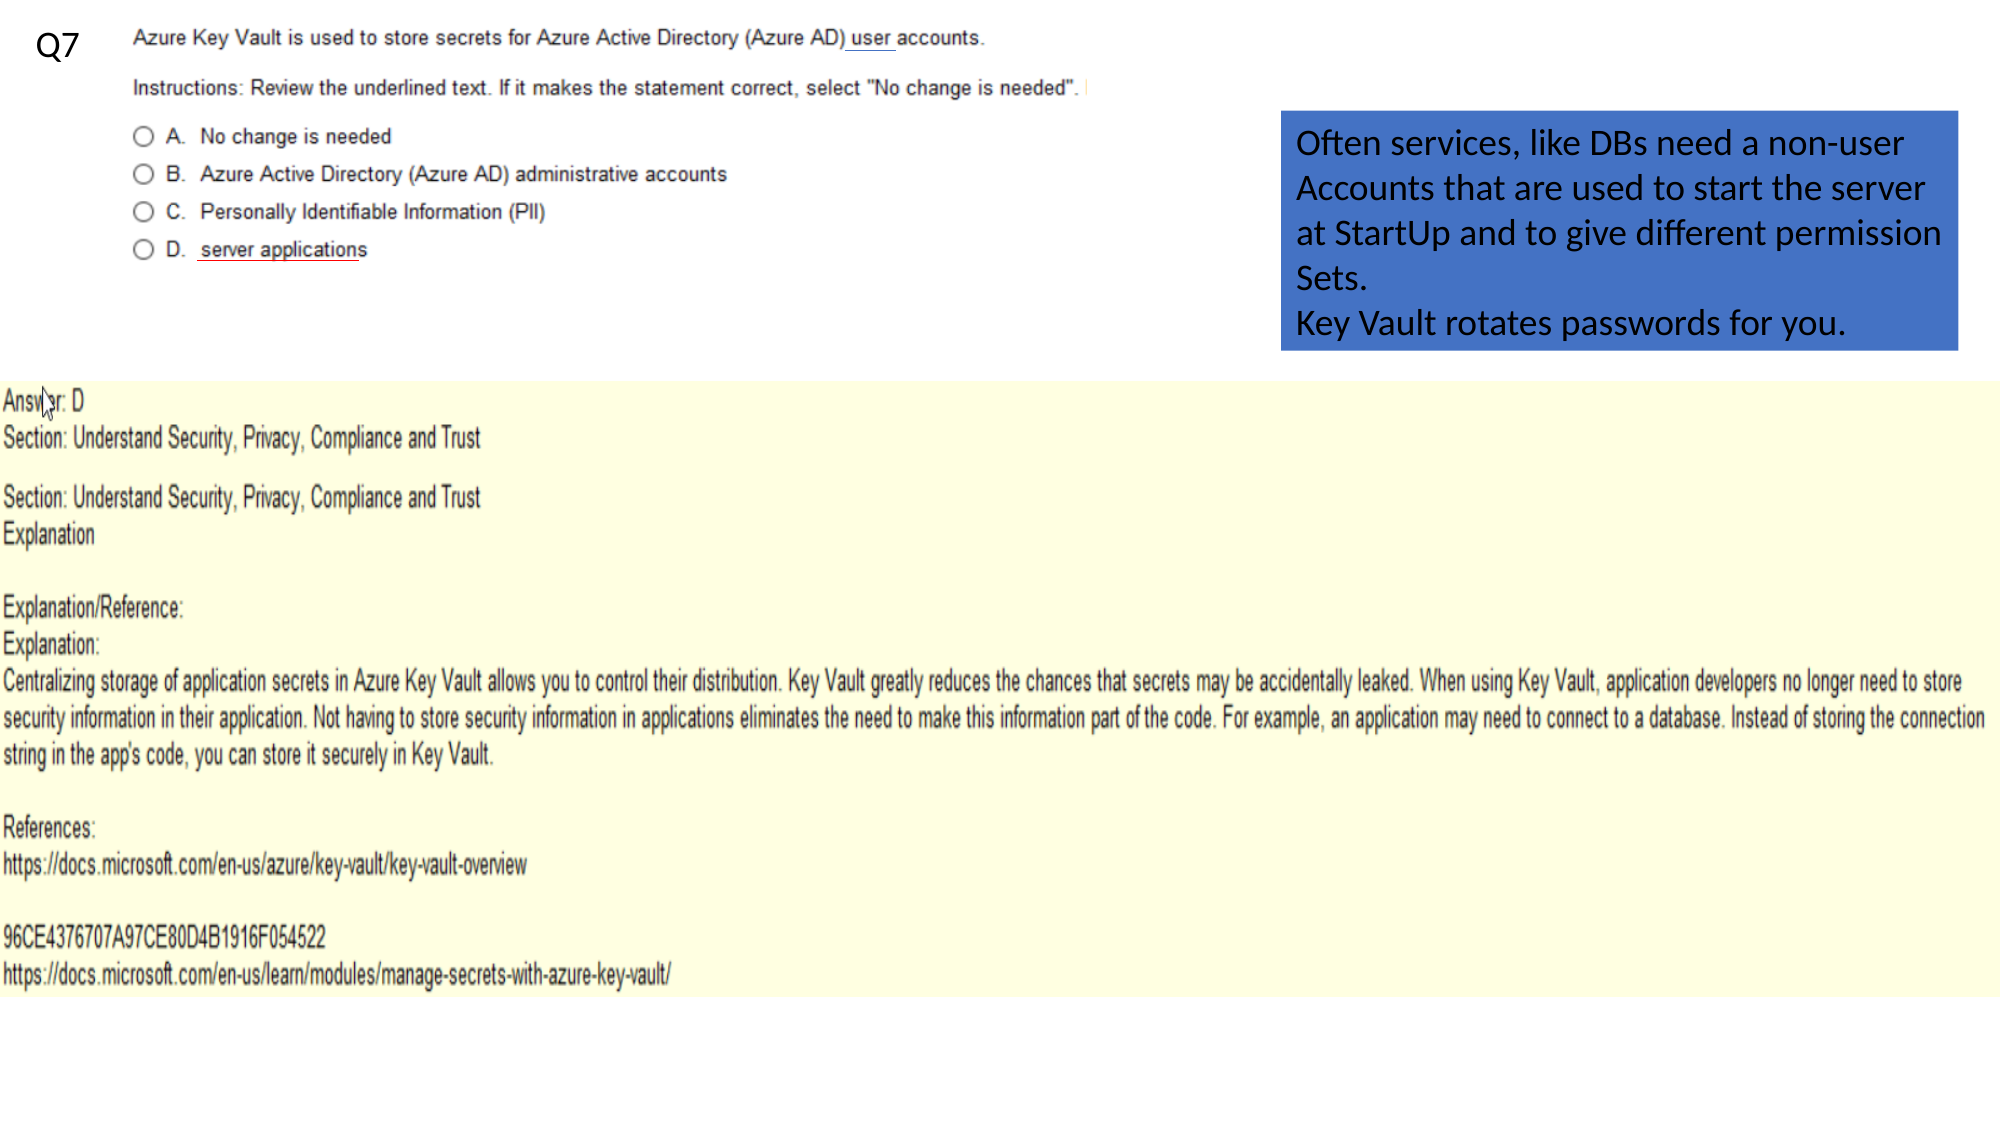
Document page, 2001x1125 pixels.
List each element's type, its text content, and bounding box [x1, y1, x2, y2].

picture [0, 381, 2000, 997]
text_box Often services, like DBs need a non-user Accounts that are used to start the server at StartUp and to give different permission Sets. Key Vault rotates passwords for you. [1281, 110, 1959, 351]
picture [125, 13, 1087, 274]
text_box Q7 [20, 13, 95, 73]
